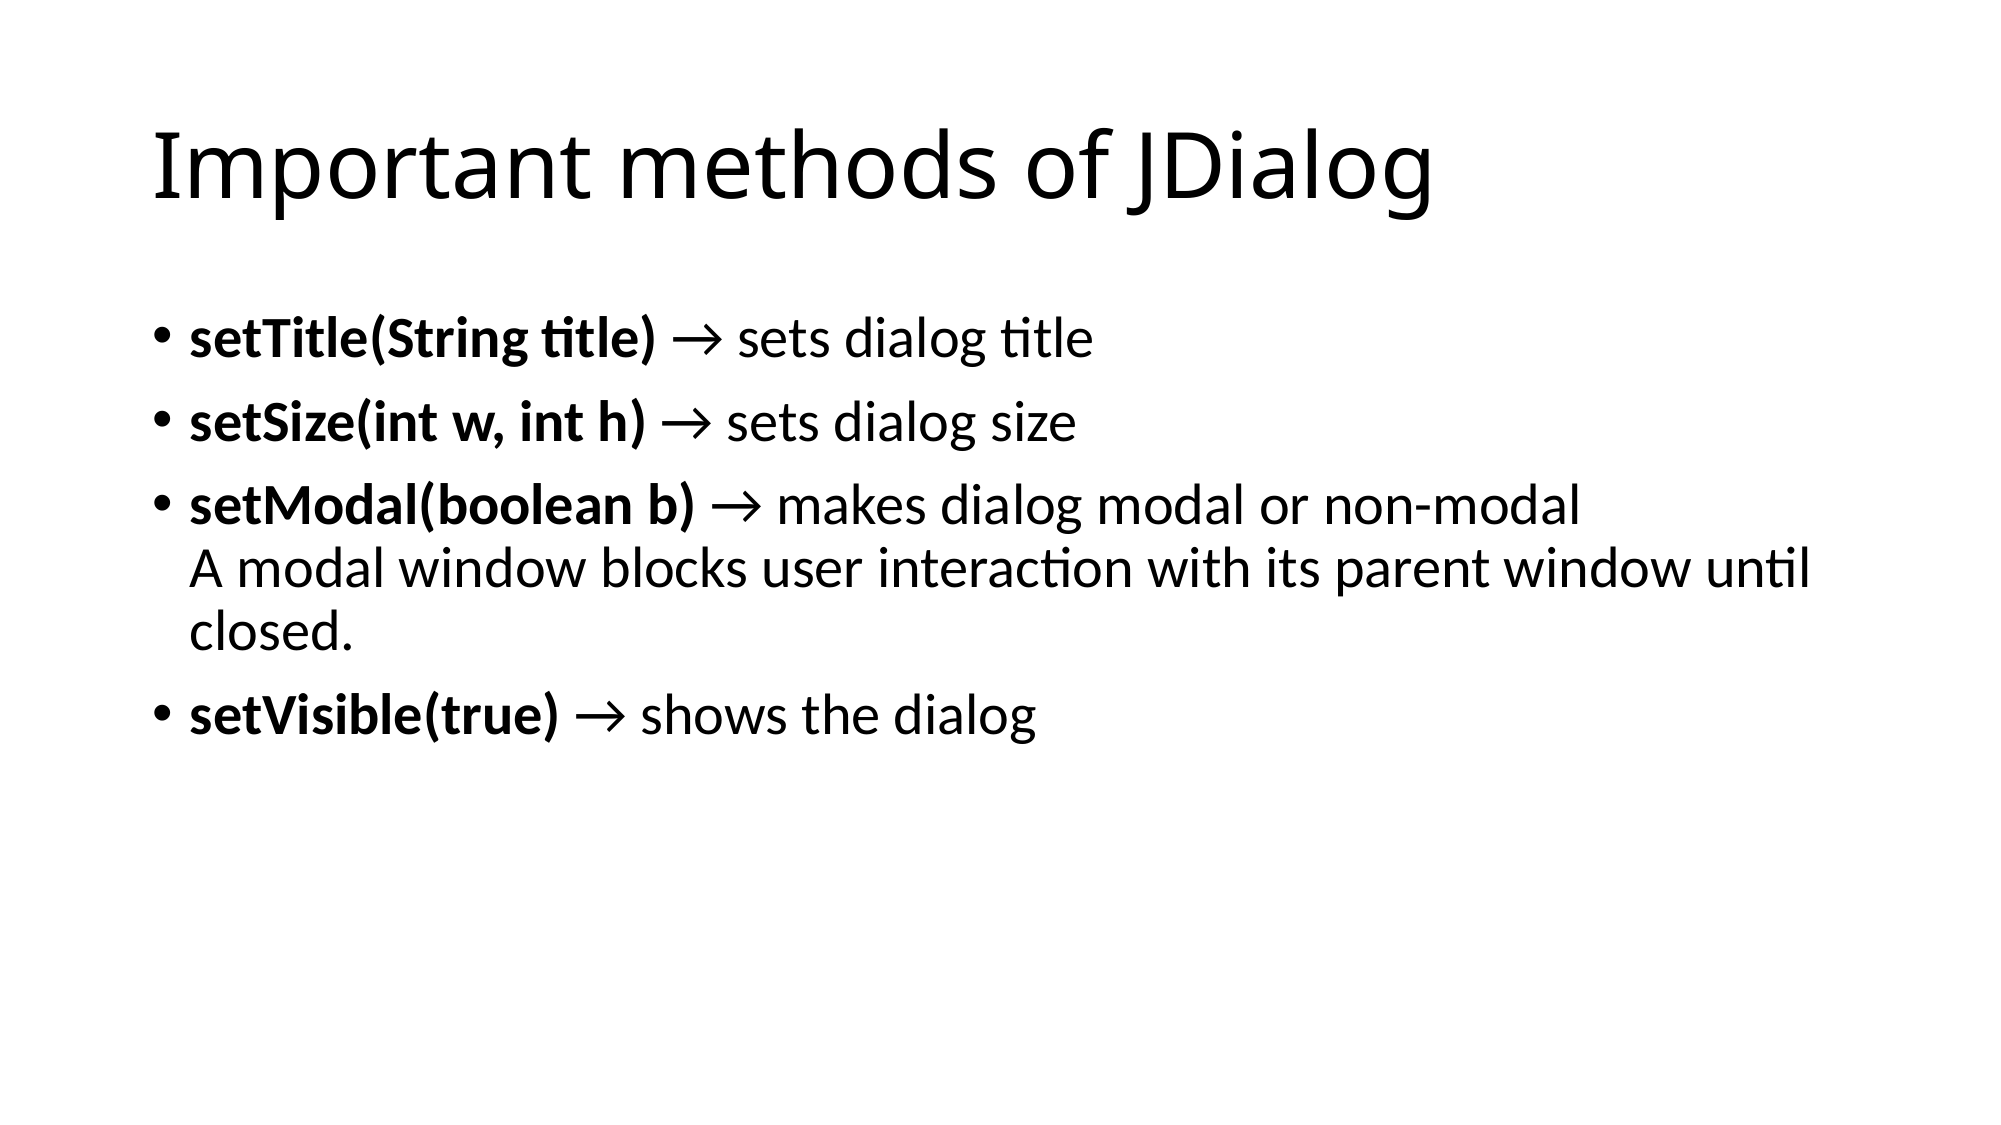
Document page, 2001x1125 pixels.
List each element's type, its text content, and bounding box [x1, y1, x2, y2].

title Important methods of JDialog [137, 59, 1863, 278]
list setTitle(String title) → sets dialog title setSize(int w, int h) → sets dialog size setModal(boolean b) → makes dialog modal or non-modal A modal window blocks user interaction with its parent window until closed. setVisible(true) → shows the dialog [137, 299, 1863, 1014]
